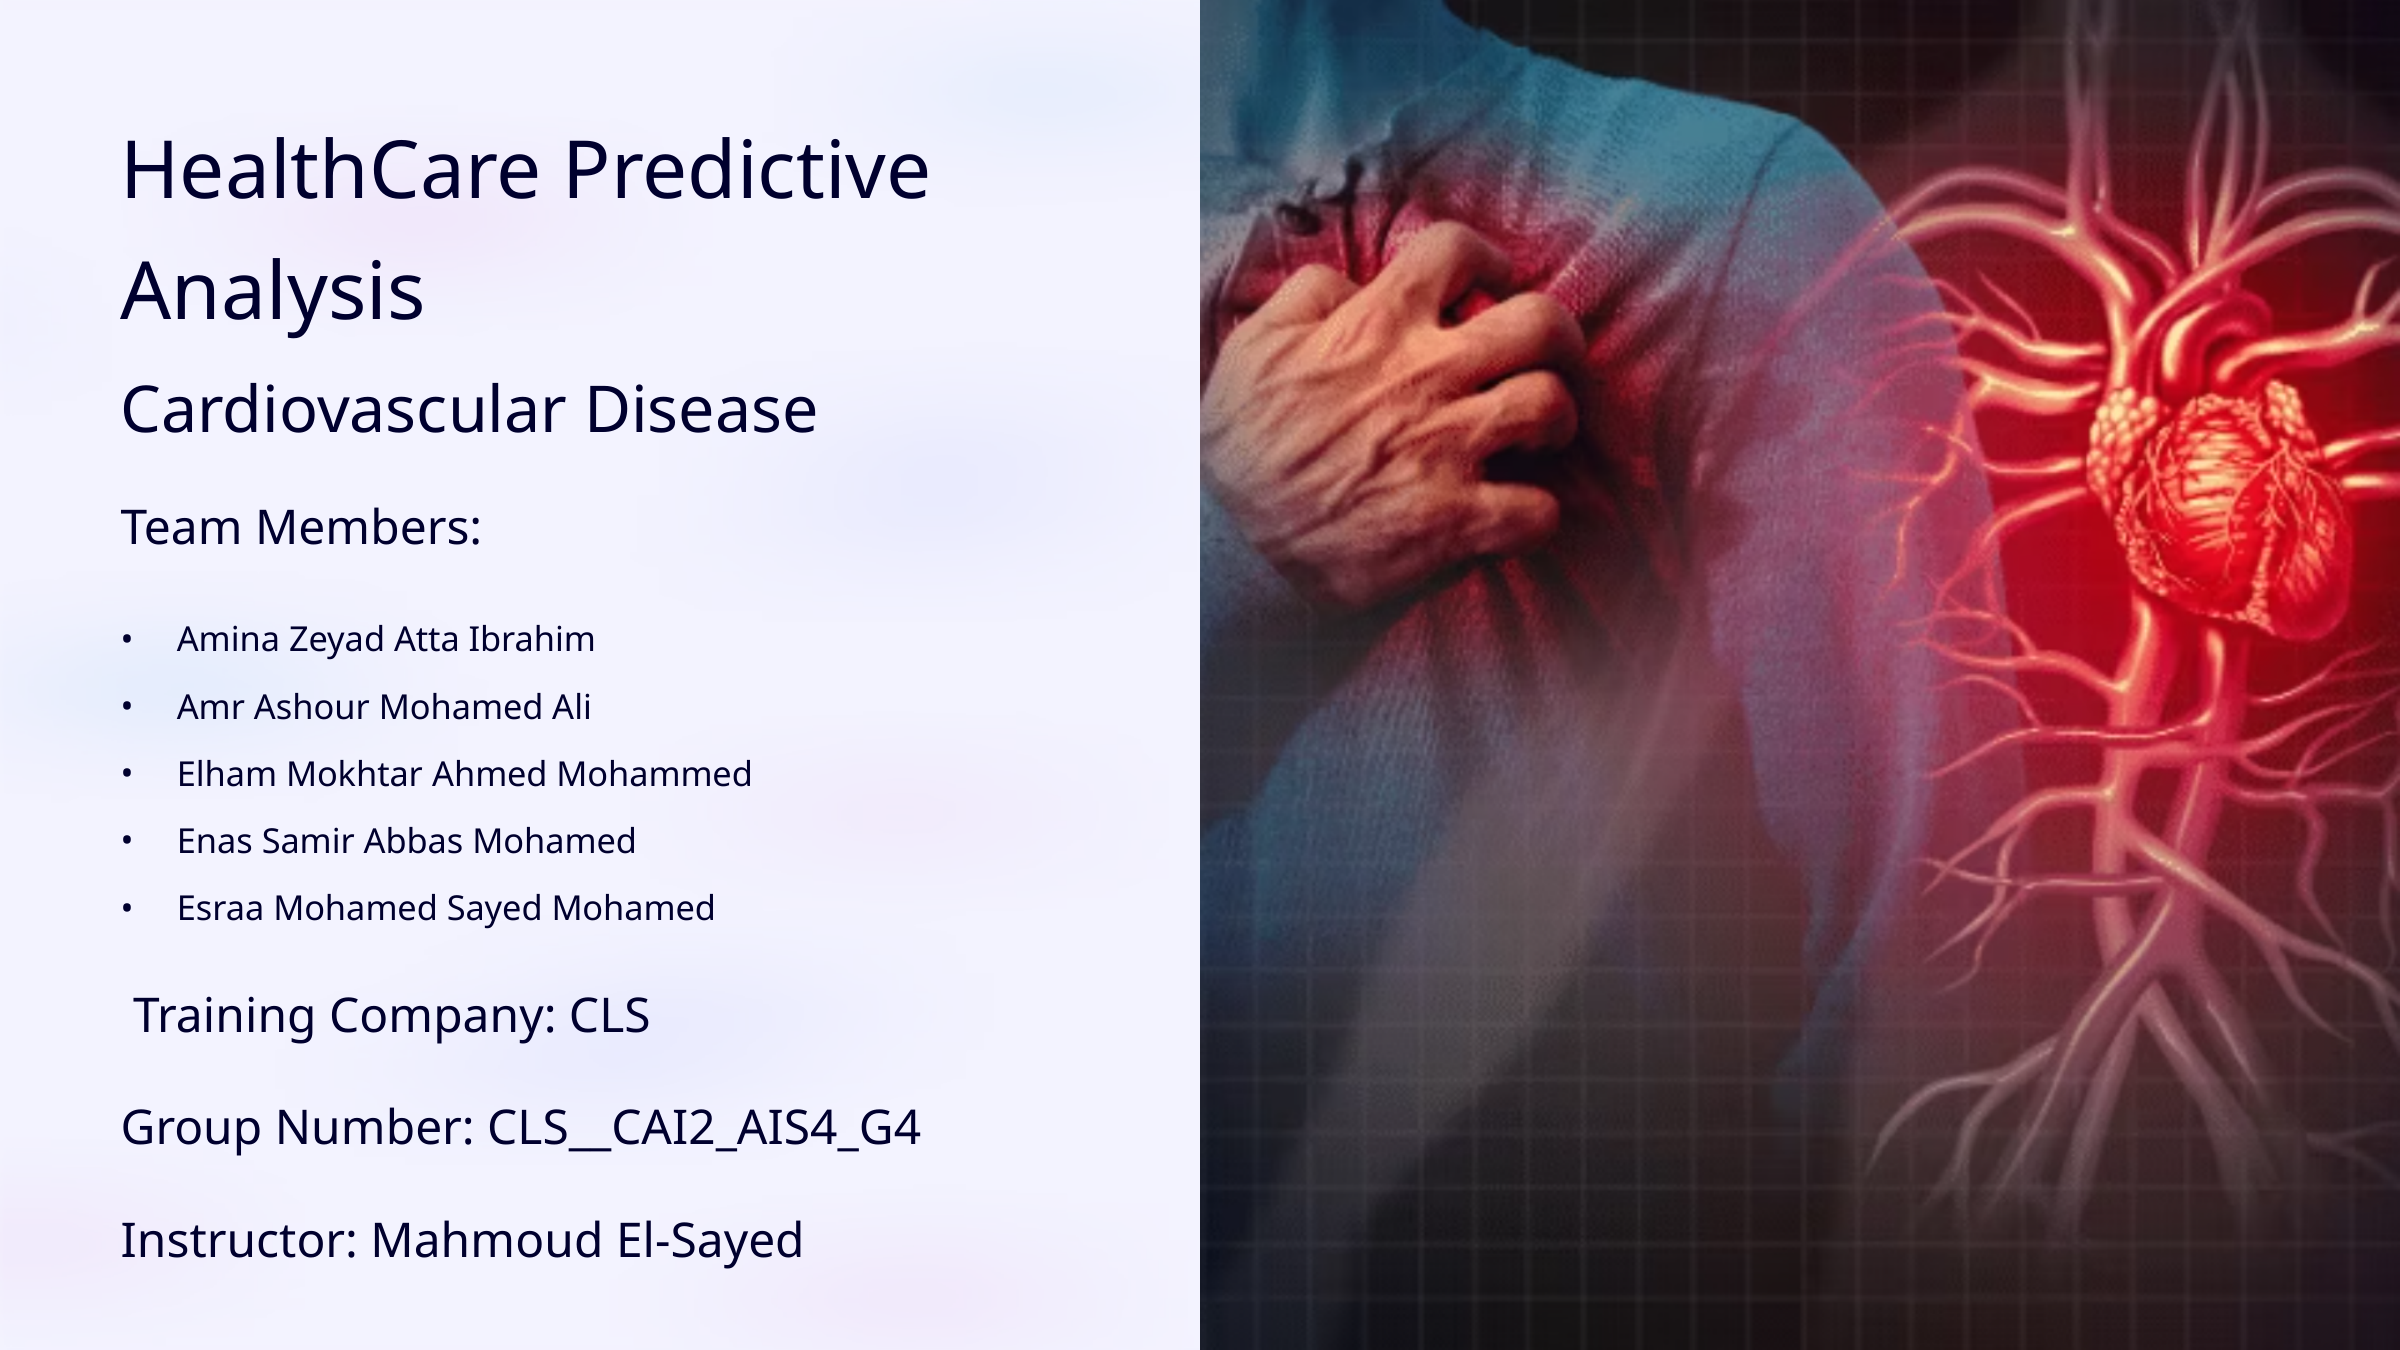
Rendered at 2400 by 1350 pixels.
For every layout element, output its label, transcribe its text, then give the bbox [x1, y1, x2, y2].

picture [1199, 0, 2400, 1350]
text_box Amina Zeyad Atta Ibrahim [120, 594, 1080, 650]
text_box Instructor: Mahmoud El-Sayed [120, 1194, 806, 1256]
text_box Elham Mokhtar Ahmed Mohammed [120, 728, 1080, 784]
text_box Amr Ashour Mohamed Ali [120, 661, 1080, 717]
text_box Group Number: CLS__CAI2_AIS4_G4 [120, 1082, 954, 1143]
text_box HealthCare Predictive Analysis [120, 94, 1080, 298]
text_box Enas Samir Abbas Mohamed [120, 795, 1080, 851]
text_box Team Members: [120, 481, 607, 543]
text_box Training Company: CLS [120, 969, 660, 1031]
text_box Esraa Mohamed Sayed Mohamed [120, 862, 1080, 918]
text_box Cardiovascular Disease [120, 349, 824, 431]
